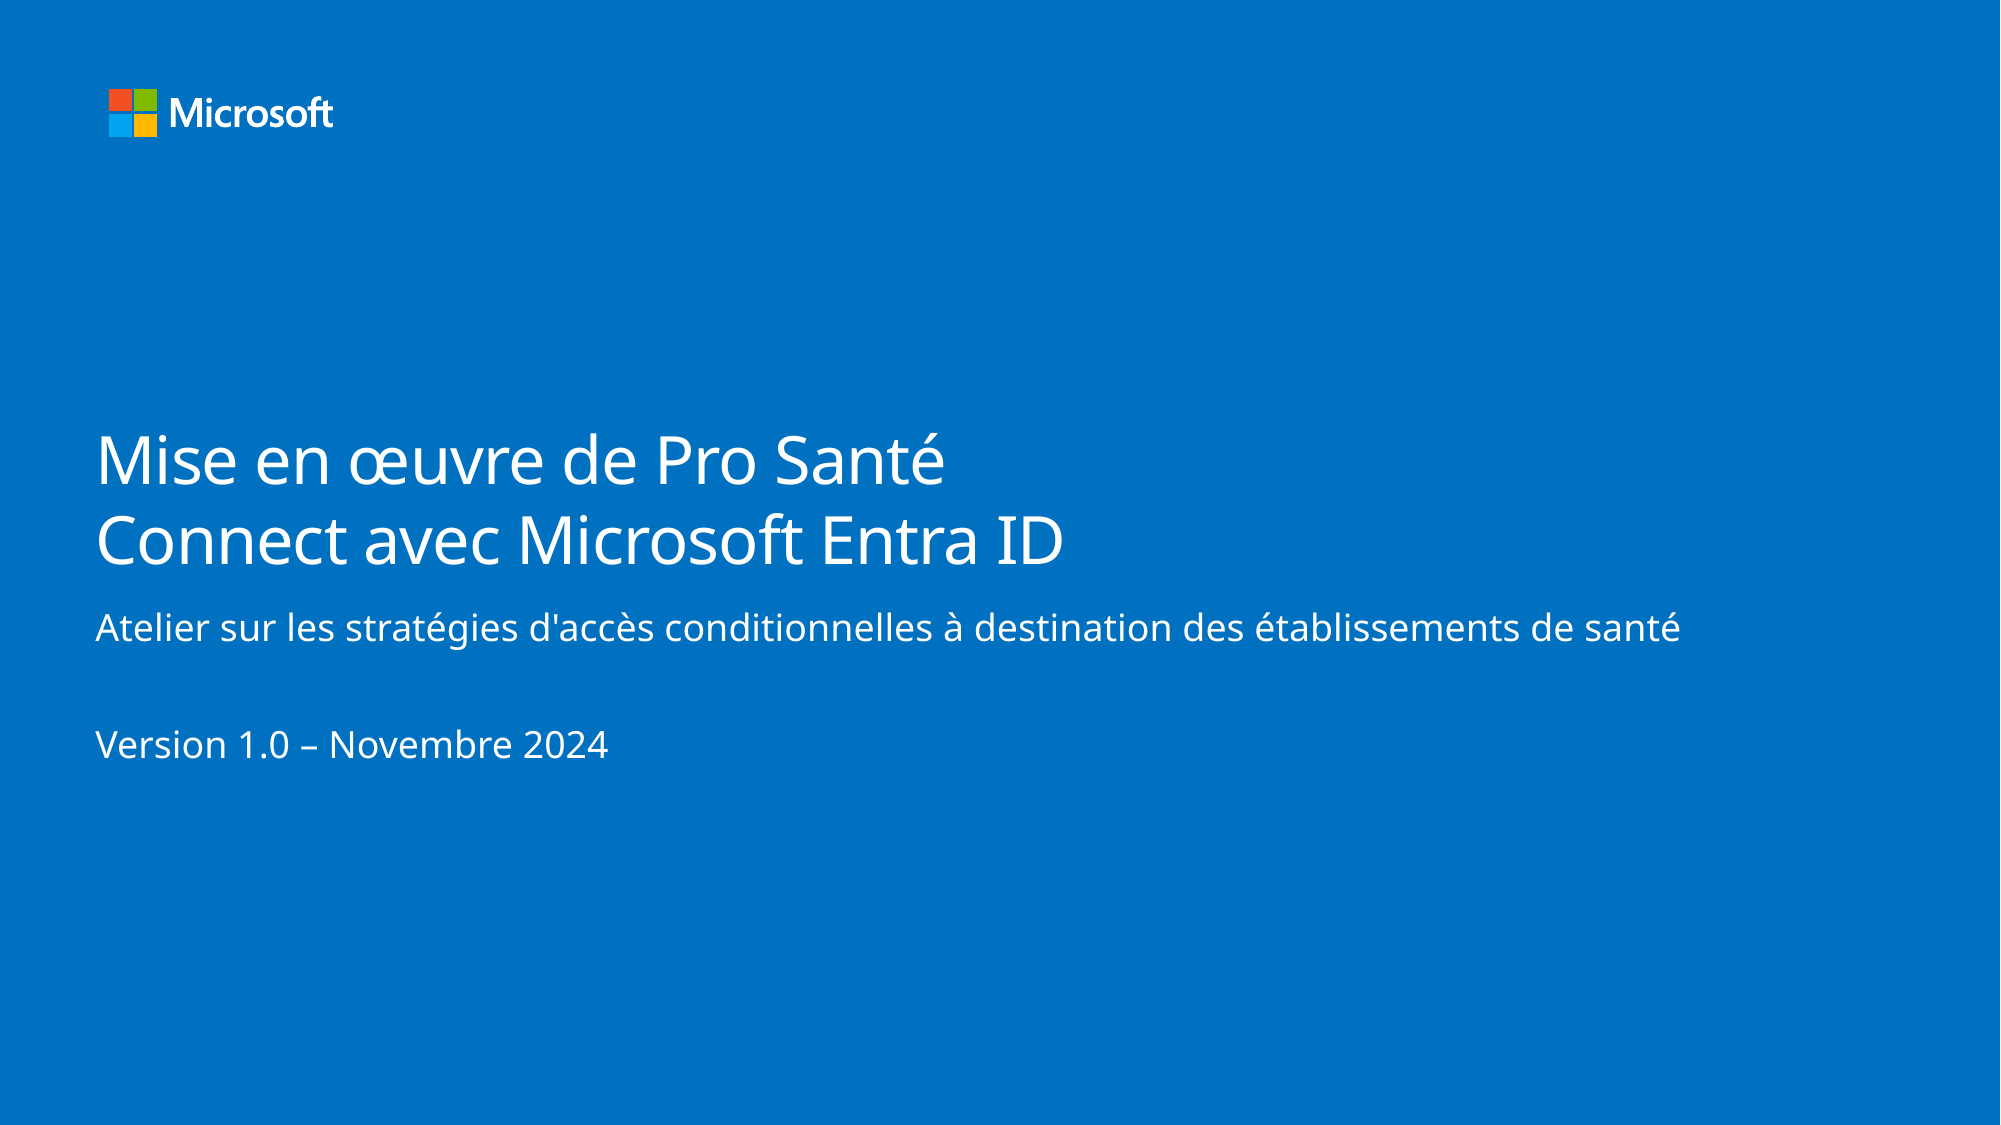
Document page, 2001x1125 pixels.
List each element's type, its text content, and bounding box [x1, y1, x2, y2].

list Atelier sur les stratégies d'accès conditionnelles à destination des établissements de santé [95, 603, 1864, 695]
title Mise en œuvre de Pro Santé Connect avec Microsoft Entra ID [95, 335, 1093, 578]
text_box Version 1.0 – Novembre 2024 [95, 720, 847, 766]
